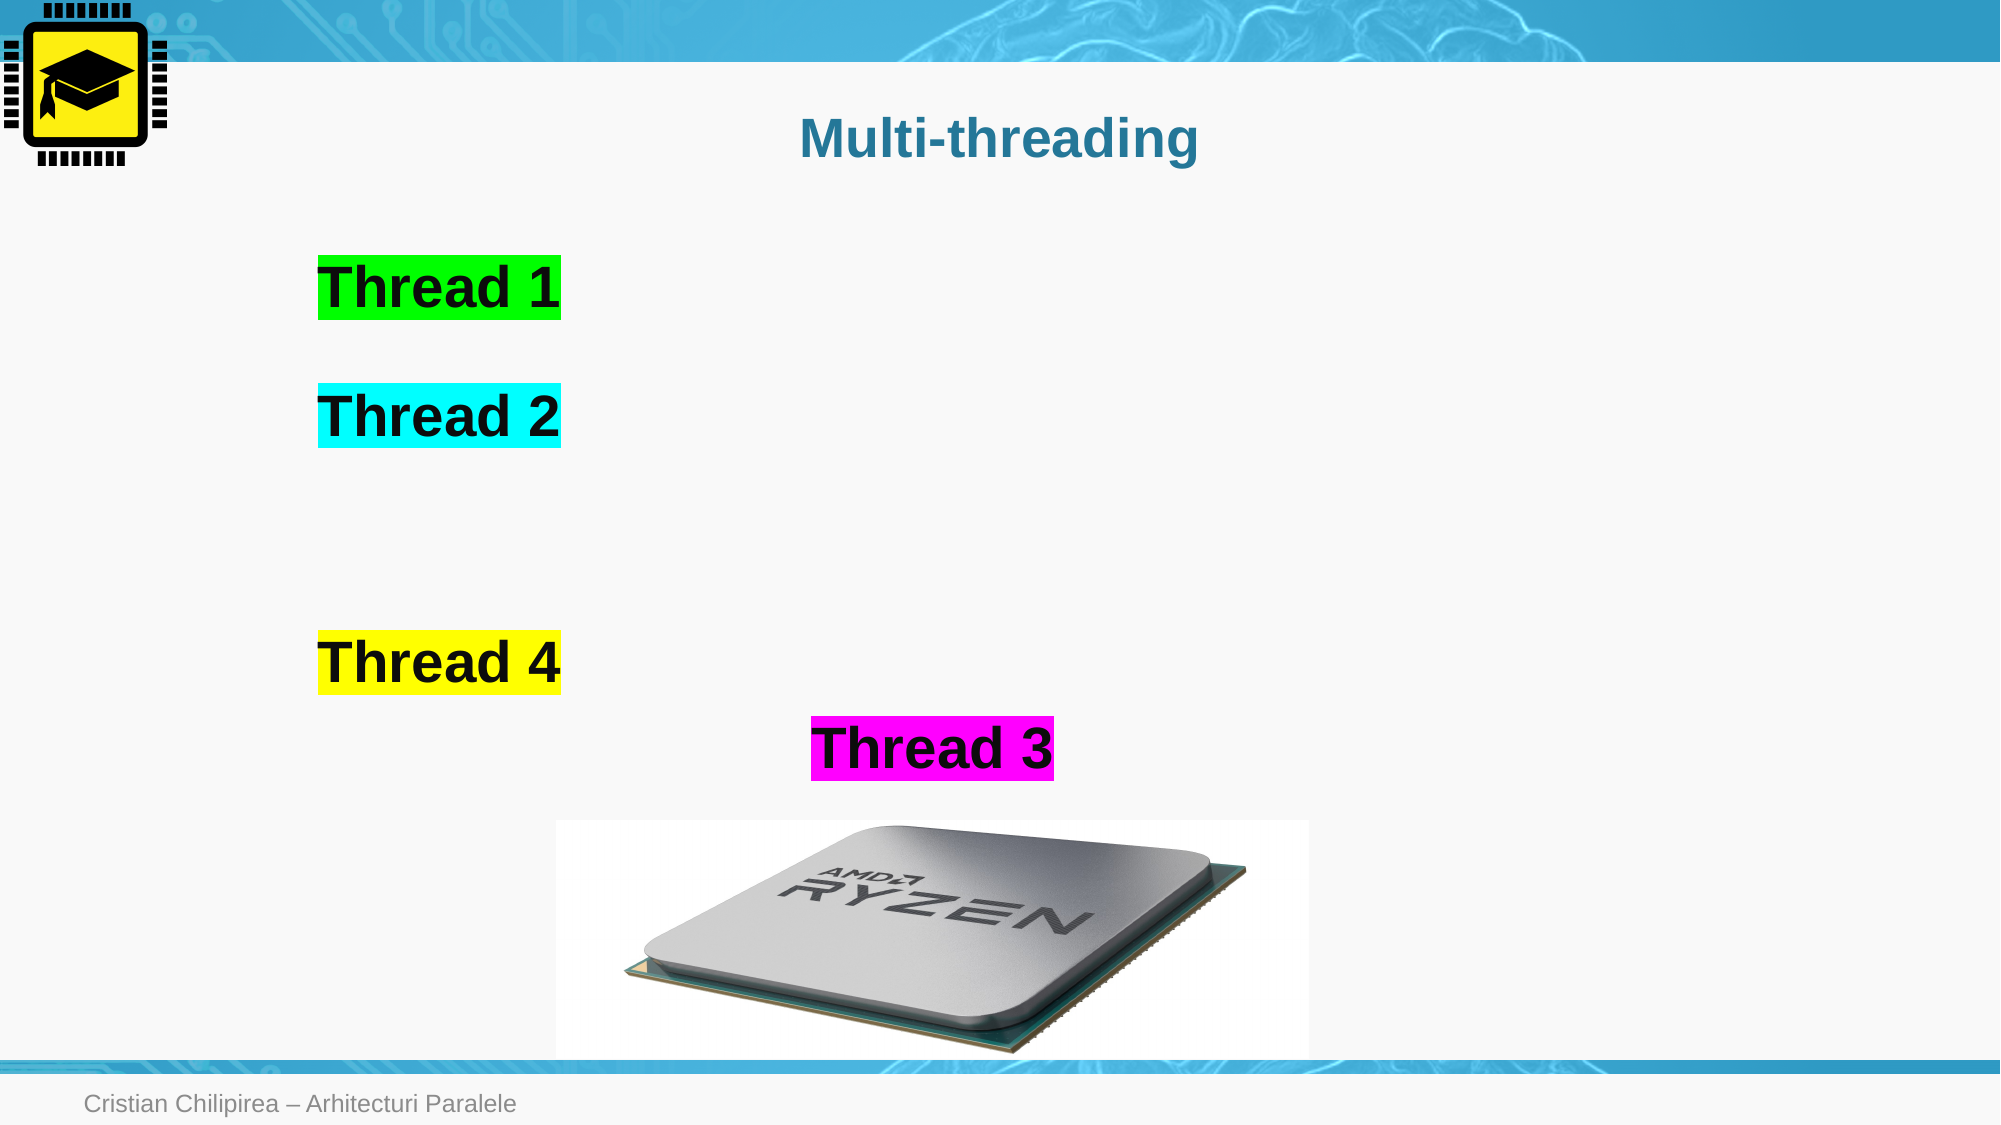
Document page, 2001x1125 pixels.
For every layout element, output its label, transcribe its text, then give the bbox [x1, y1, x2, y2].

text_box Thread 3 [796, 702, 1069, 788]
text_box Thread 4 [303, 617, 576, 702]
picture [0, 1060, 2000, 1074]
picture [0, 0, 2000, 166]
text_box Thread 1 [303, 241, 576, 327]
text_box Thread 2 [303, 370, 576, 456]
picture [556, 820, 1309, 1059]
title Multi-threading [301, 102, 1699, 178]
footer Cristian Chilipirea – Arhitecturi Paralele [68, 1083, 1542, 1125]
